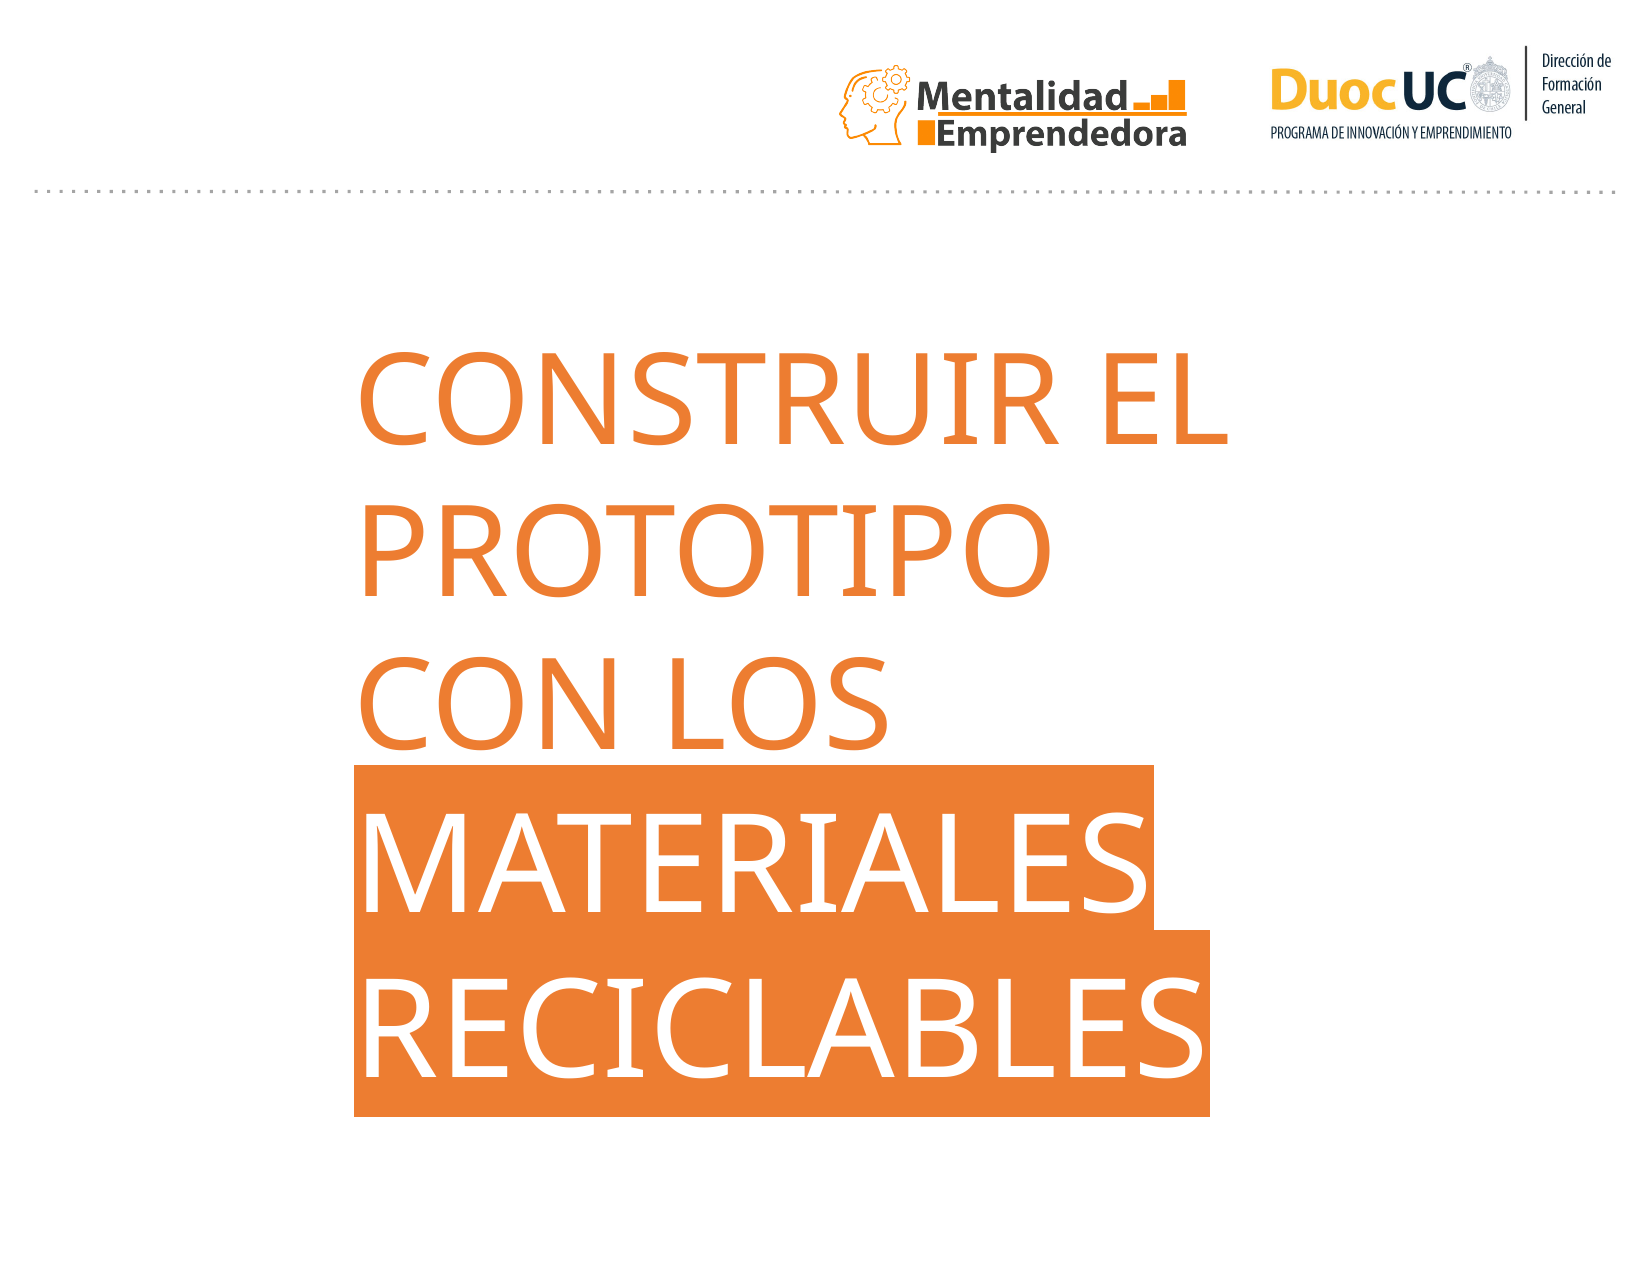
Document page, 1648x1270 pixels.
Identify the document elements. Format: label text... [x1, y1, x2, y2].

picture [838, 64, 1187, 153]
picture [1249, 45, 1626, 160]
text_box CONSTRUIR EL PROTOTIPO CON LOS MATERIALES RECICLABLES [338, 302, 1359, 701]
